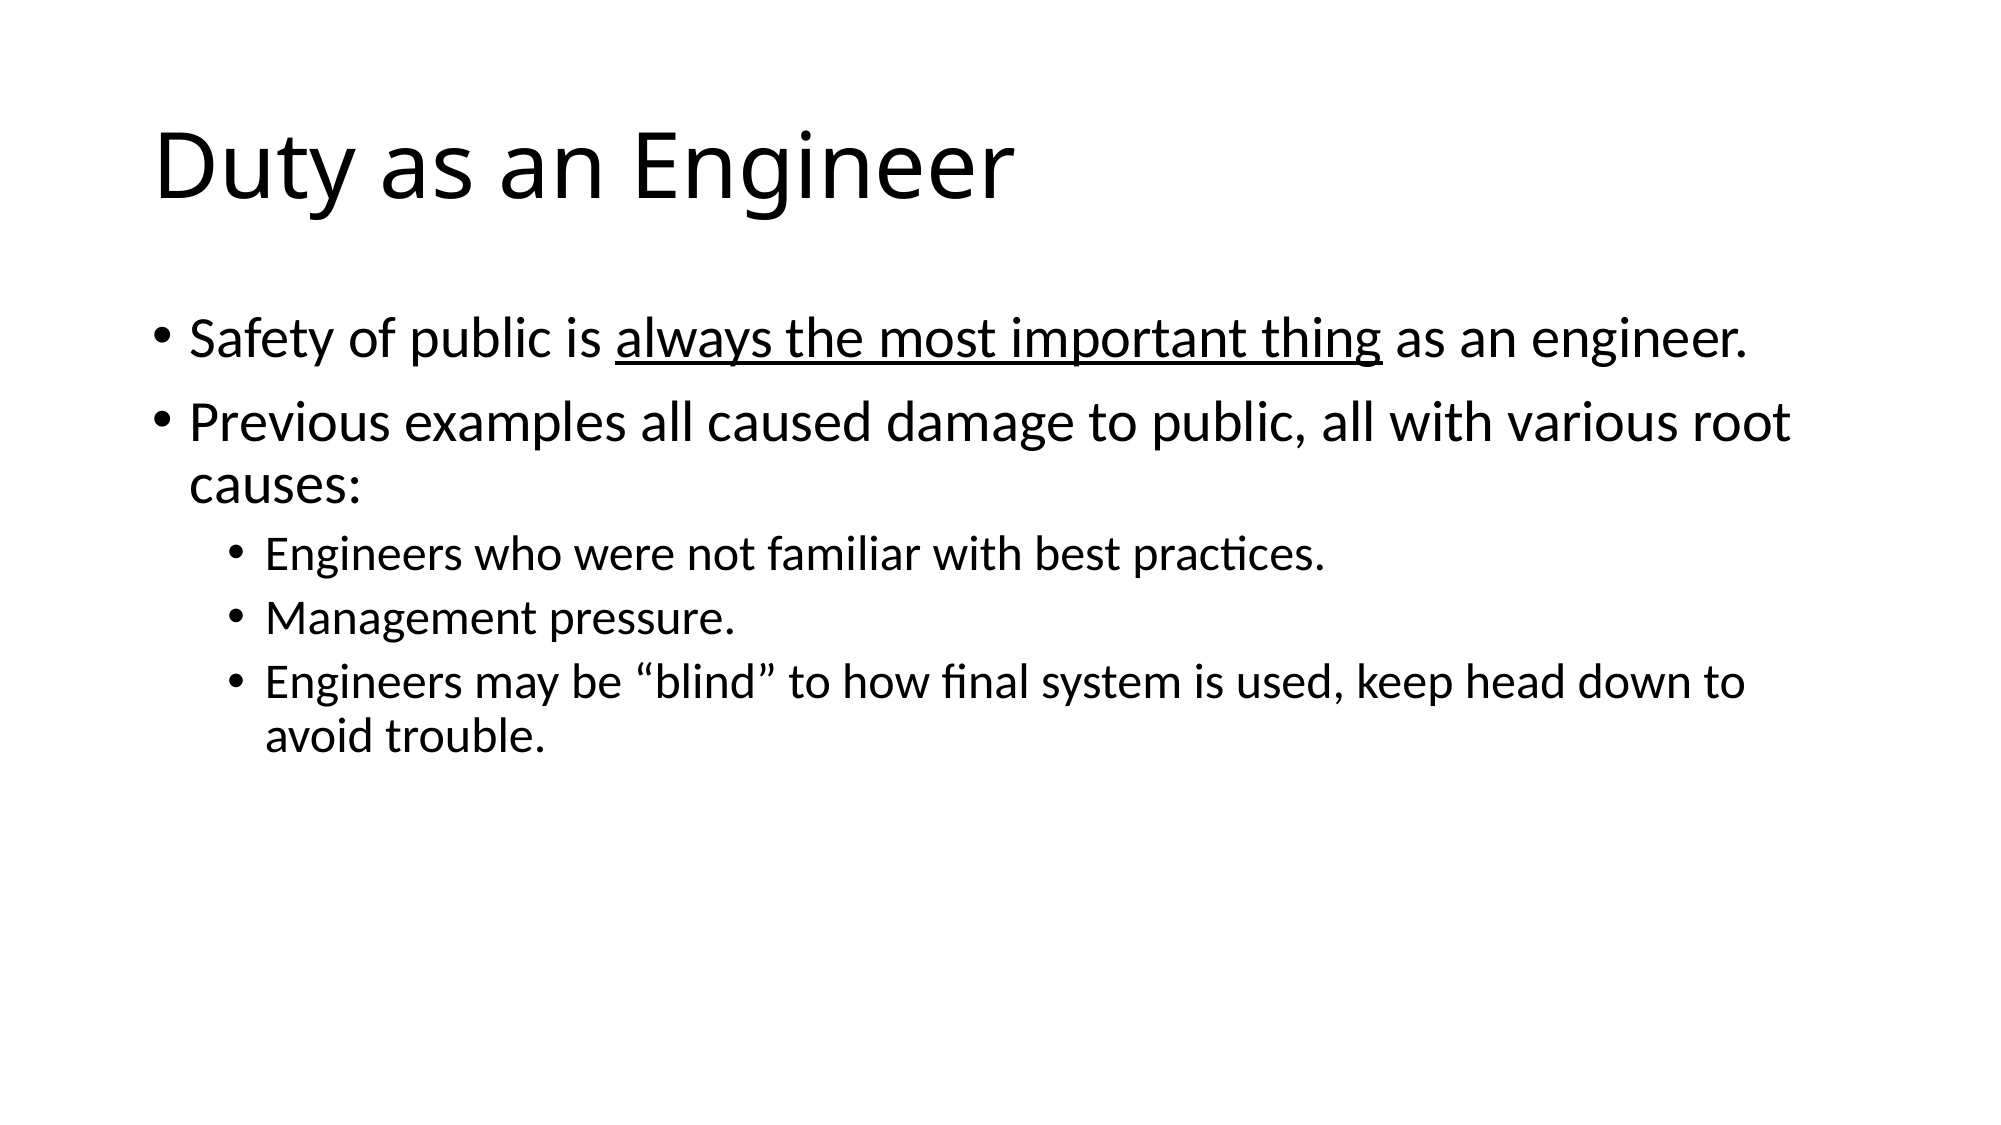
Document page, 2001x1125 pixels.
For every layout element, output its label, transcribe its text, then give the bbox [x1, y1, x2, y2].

title Duty as an Engineer [137, 59, 1863, 278]
list Safety of public is always the most important thing as an engineer. Previous examples all caused damage to public, all with various root causes: Engineers who were not familiar with best practices. Management pressure. Engineers may be “blind” to how final system is used, keep head down to avoid trouble. [137, 299, 1863, 1014]
